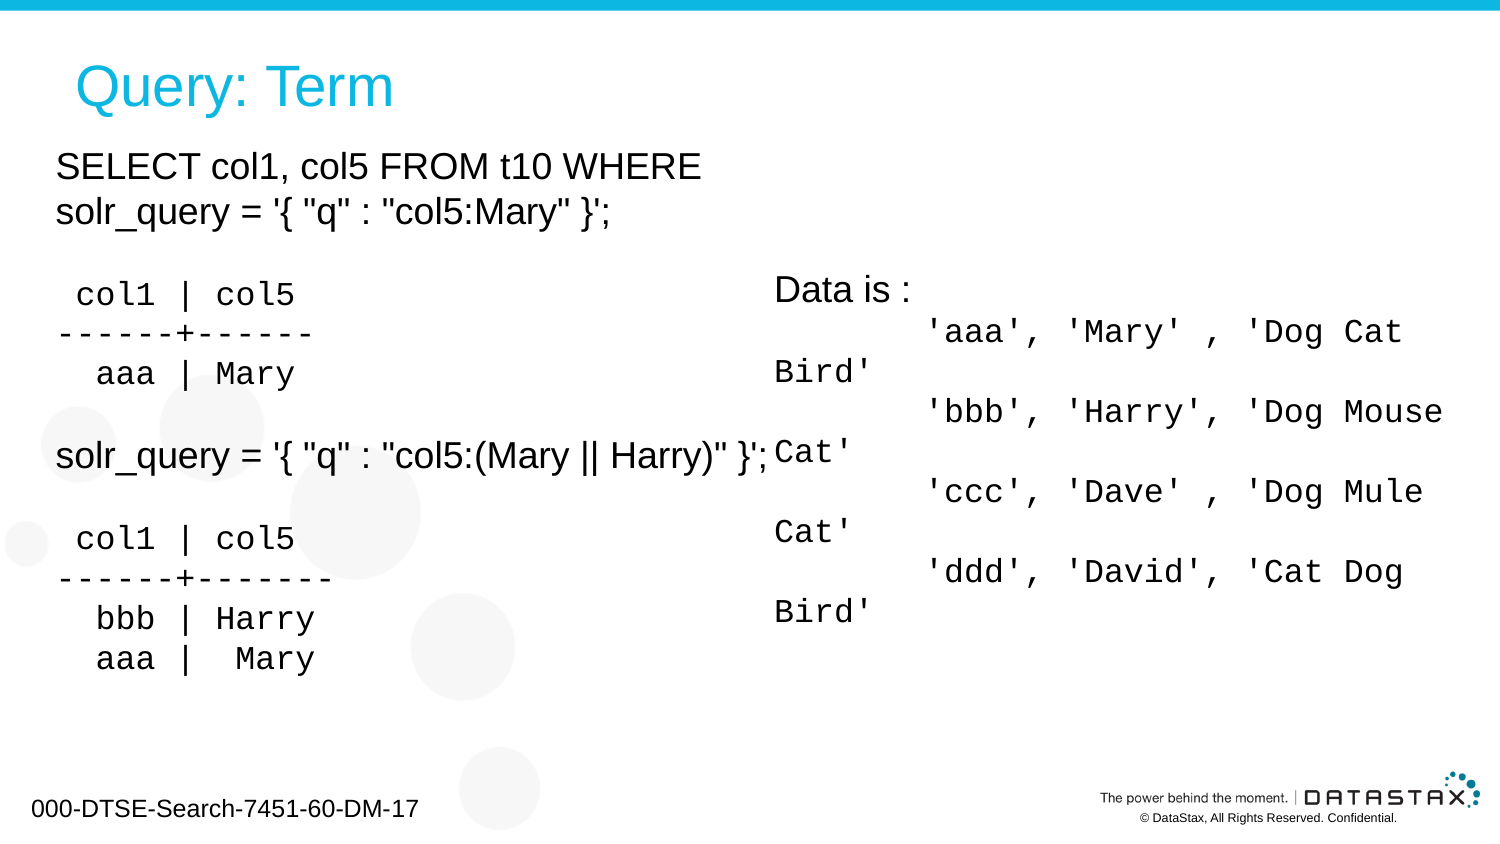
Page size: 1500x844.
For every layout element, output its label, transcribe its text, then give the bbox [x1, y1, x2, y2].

text_box Data is : 'aaa', 'Mary' , 'Dog Cat Bird' 'bbb', 'Harry', 'Dog Mouse Cat' 'ccc', 'Dave' , 'Dog Mule Cat' 'ddd', 'David', 'Cat Dog Bird' [773, 257, 1463, 552]
list SELECT col1, col5 FROM t10 WHERE solr_query = '{ "q" : "col5:Mary" }'; col1 | col5 ------+------ aaa | Mary solr_query = '{ "q" : "col5:(Mary || Harry)" }'; col1 | col5 ------+------- bbb | Harry aaa | Mary [54, 134, 794, 581]
slide_number © DataStax, All Rights Reserved. Confidential. [1125, 802, 1463, 834]
title Query: Term [75, 44, 1425, 135]
picture [1085, 756, 1495, 823]
slide_number 000-DTSE-Search-7451-60-DM-17 [16, 785, 720, 831]
